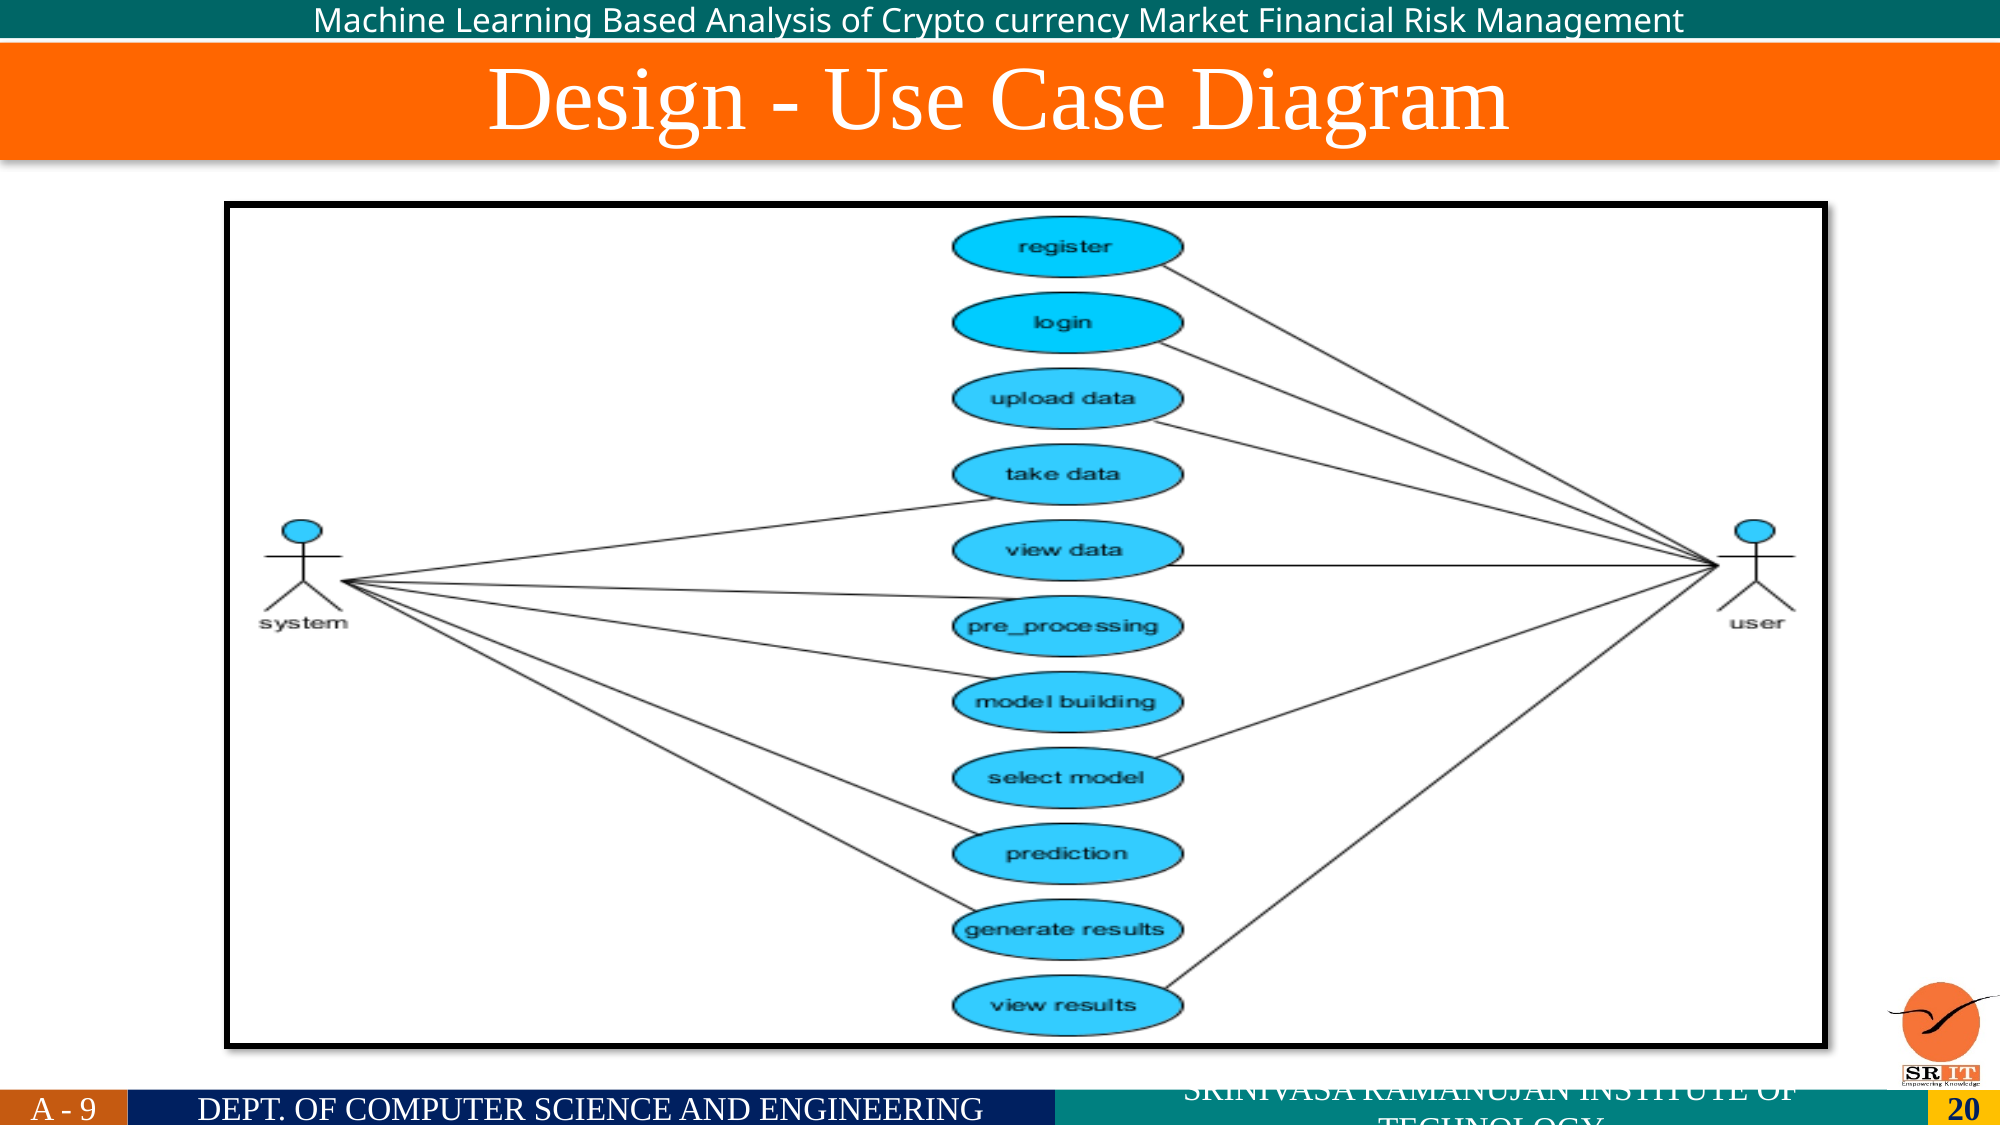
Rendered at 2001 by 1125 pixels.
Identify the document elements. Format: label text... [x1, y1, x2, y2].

picture [1887, 977, 2000, 1090]
picture [229, 207, 1822, 1043]
text_box Design - Use Case Diagram [0, 42, 2000, 160]
subtitle [32, 179, 1965, 1065]
title Use case diagram [0, 38, 2000, 42]
